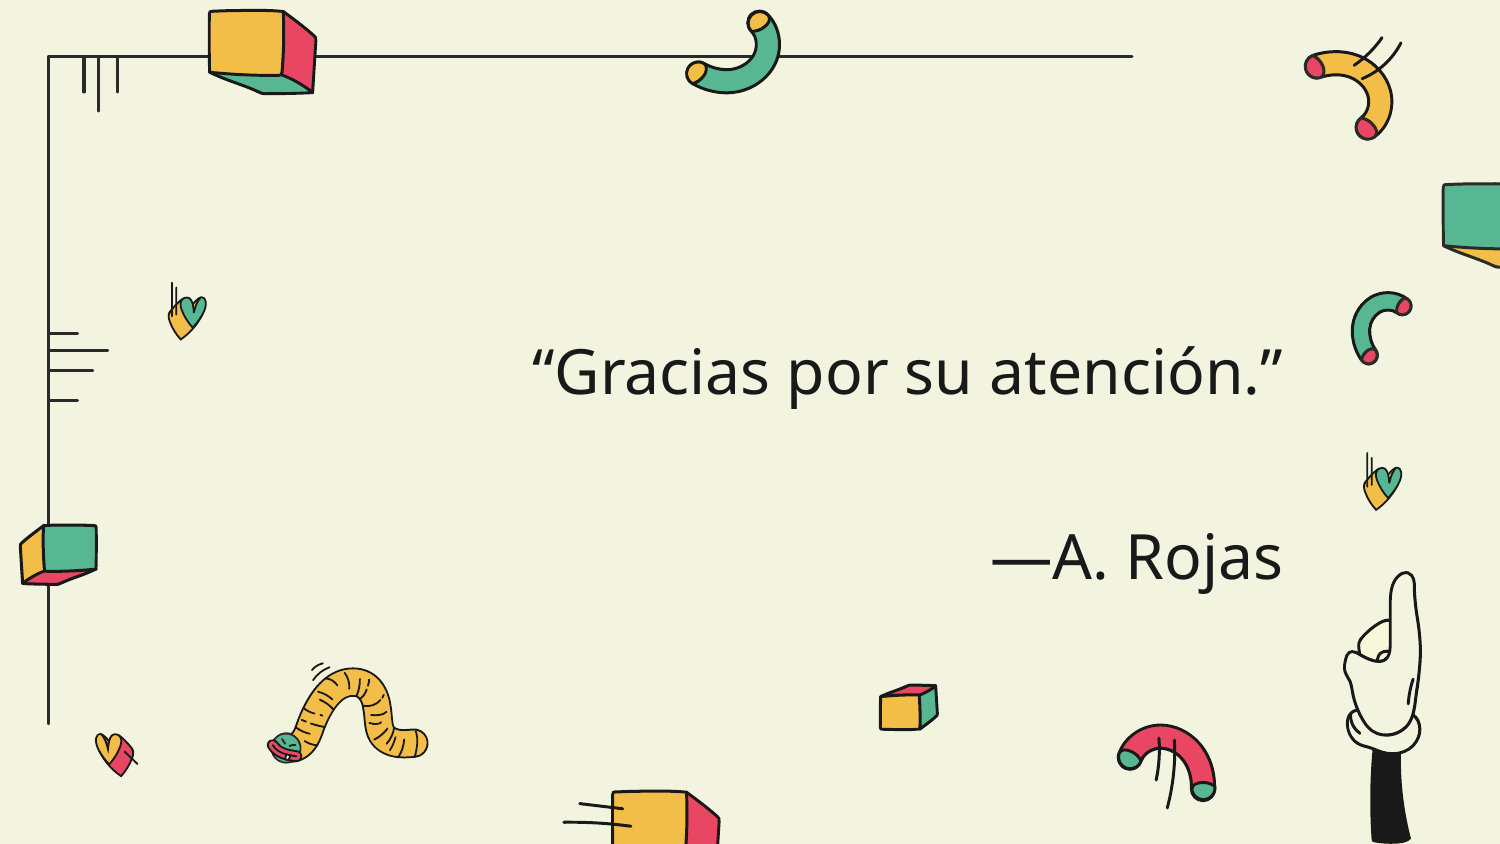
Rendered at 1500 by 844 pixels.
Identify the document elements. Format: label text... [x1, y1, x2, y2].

title —A. Rojas [583, 511, 1299, 599]
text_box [167, 281, 208, 341]
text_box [878, 683, 940, 732]
subtitle “Gracias por su atención.” [201, 247, 1299, 491]
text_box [1362, 451, 1404, 512]
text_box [271, 667, 434, 776]
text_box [1349, 290, 1416, 366]
